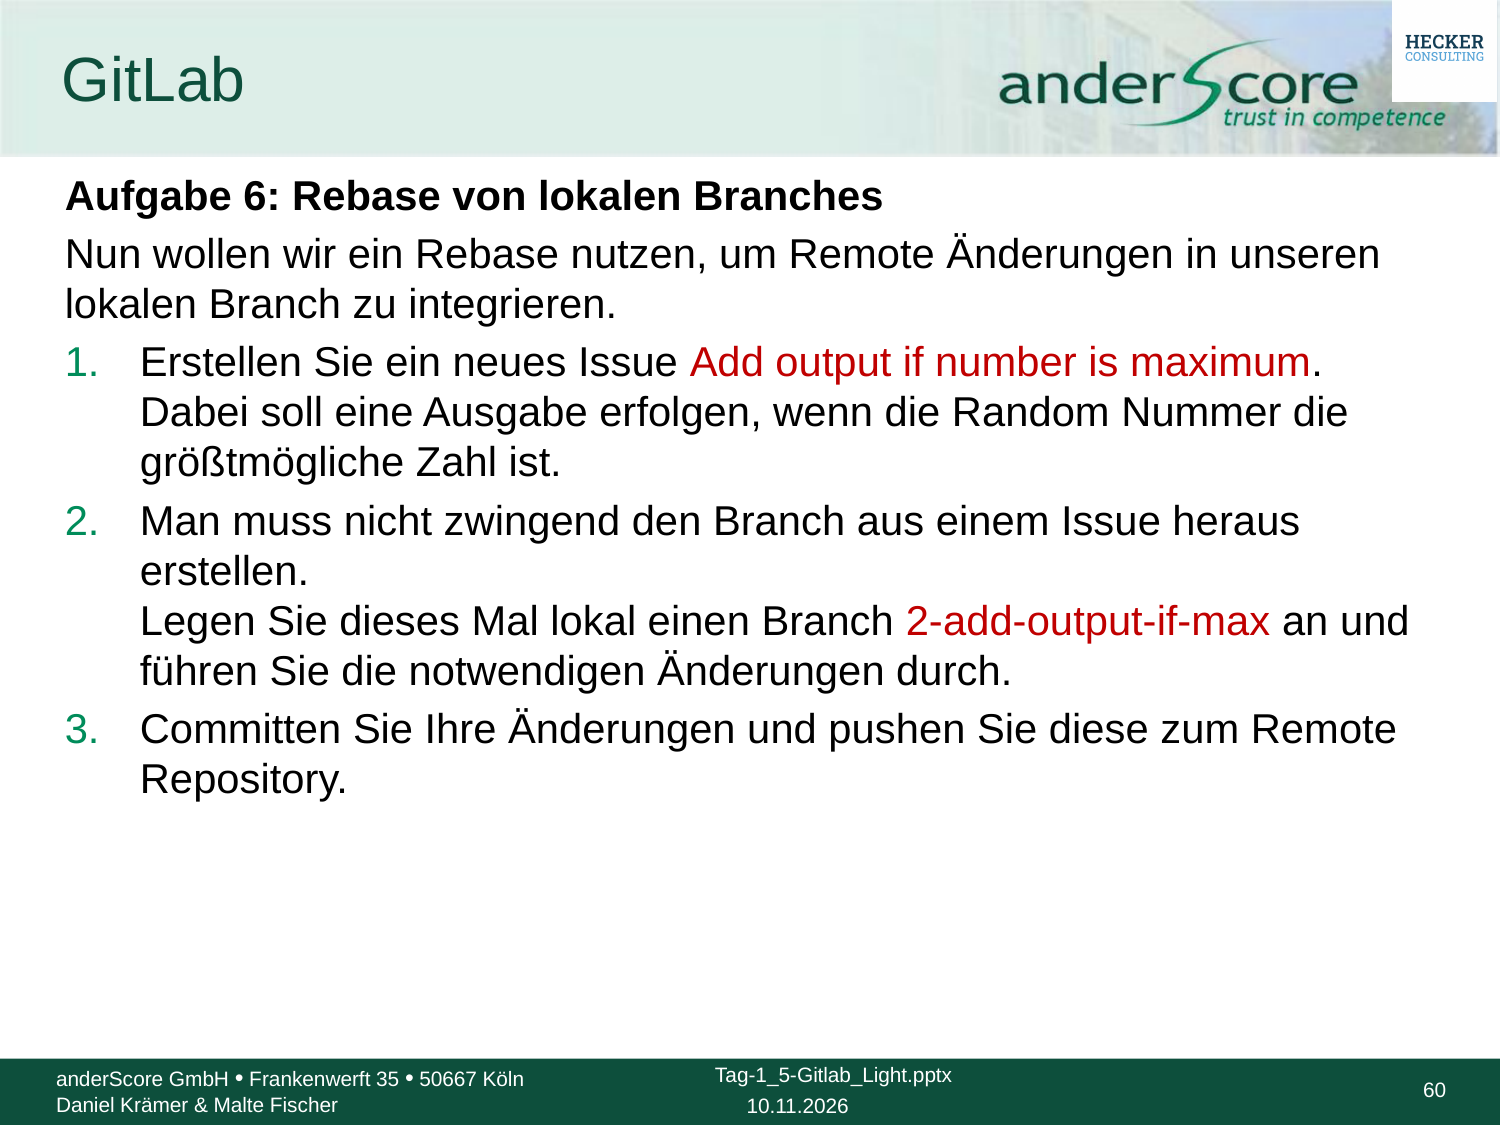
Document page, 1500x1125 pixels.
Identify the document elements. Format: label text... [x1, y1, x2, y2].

picture [0, 0, 1500, 157]
title GitLab [46, 23, 975, 140]
list Aufgabe 6: Rebase von lokalen Branches Nun wollen wir ein Rebase nutzen, um Remote Änderungen in unseren lokalen Branch zu integrieren. Erstellen Sie ein neues Issue Add output if number is maximum. Dabei soll eine Ausgabe erfolgen, wenn die Random Nummer die größtmögliche Zahl ist. Man muss nicht zwingend den Branch aus einem Issue heraus erstellen. Legen Sie dieses Mal lokal einen Branch 2-add-output-if-max an und führen Sie die notwendigen Änderungen durch. Committen Sie Ihre Änderungen und pushen Sie diese zum Remote Repository. [49, 160, 1447, 1047]
